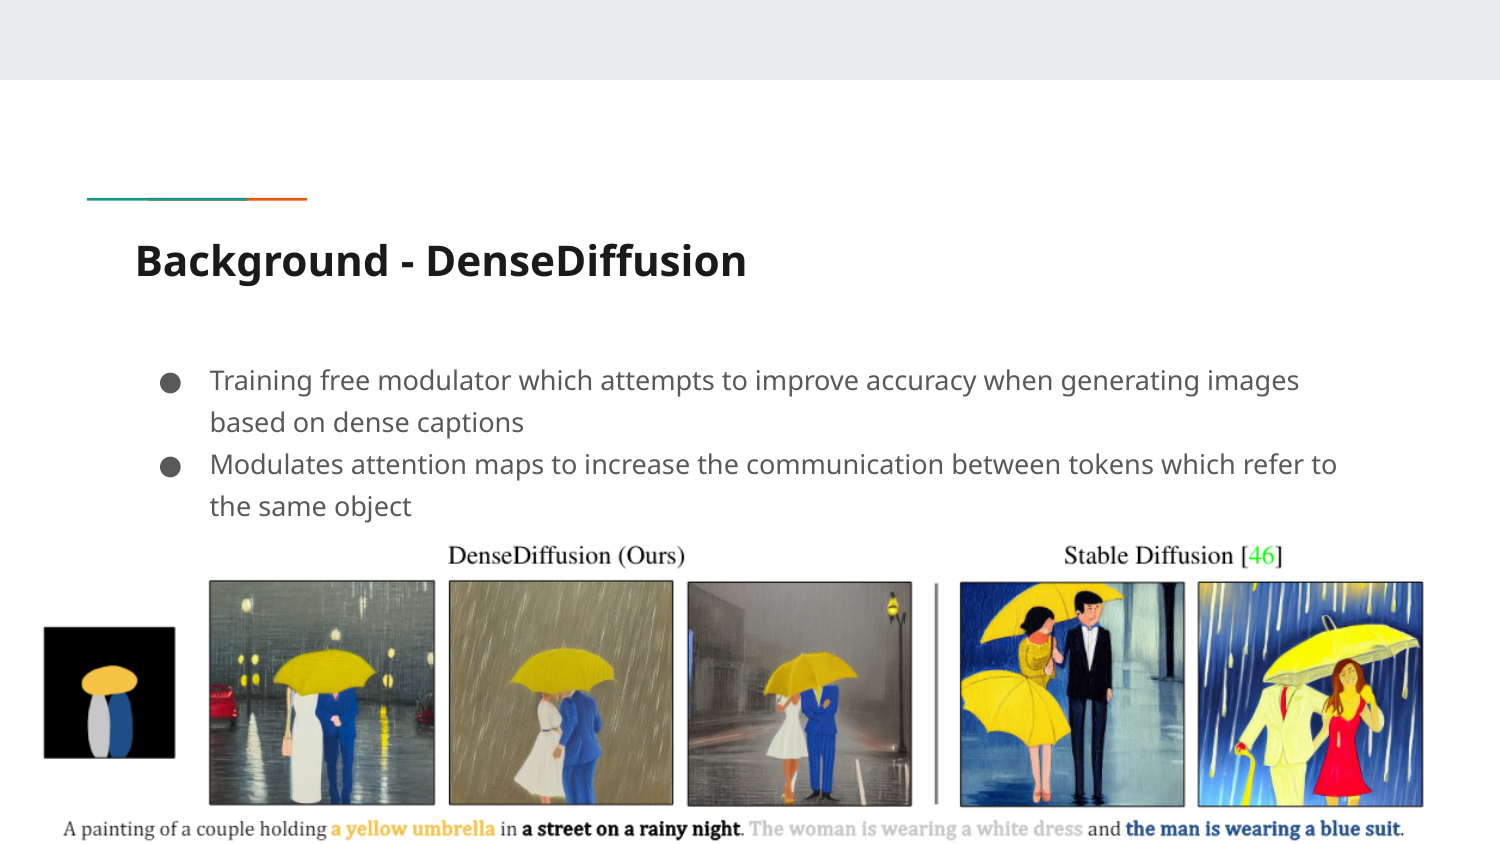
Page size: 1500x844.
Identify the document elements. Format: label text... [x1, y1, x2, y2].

list Training free modulator which attempts to improve accuracy when generating images based on dense captions Modulates attention maps to increase the communication between tokens which refer to the same object [119, 341, 1381, 540]
title Background - DenseDiffusion [119, 216, 1381, 305]
picture [0, 541, 1500, 844]
